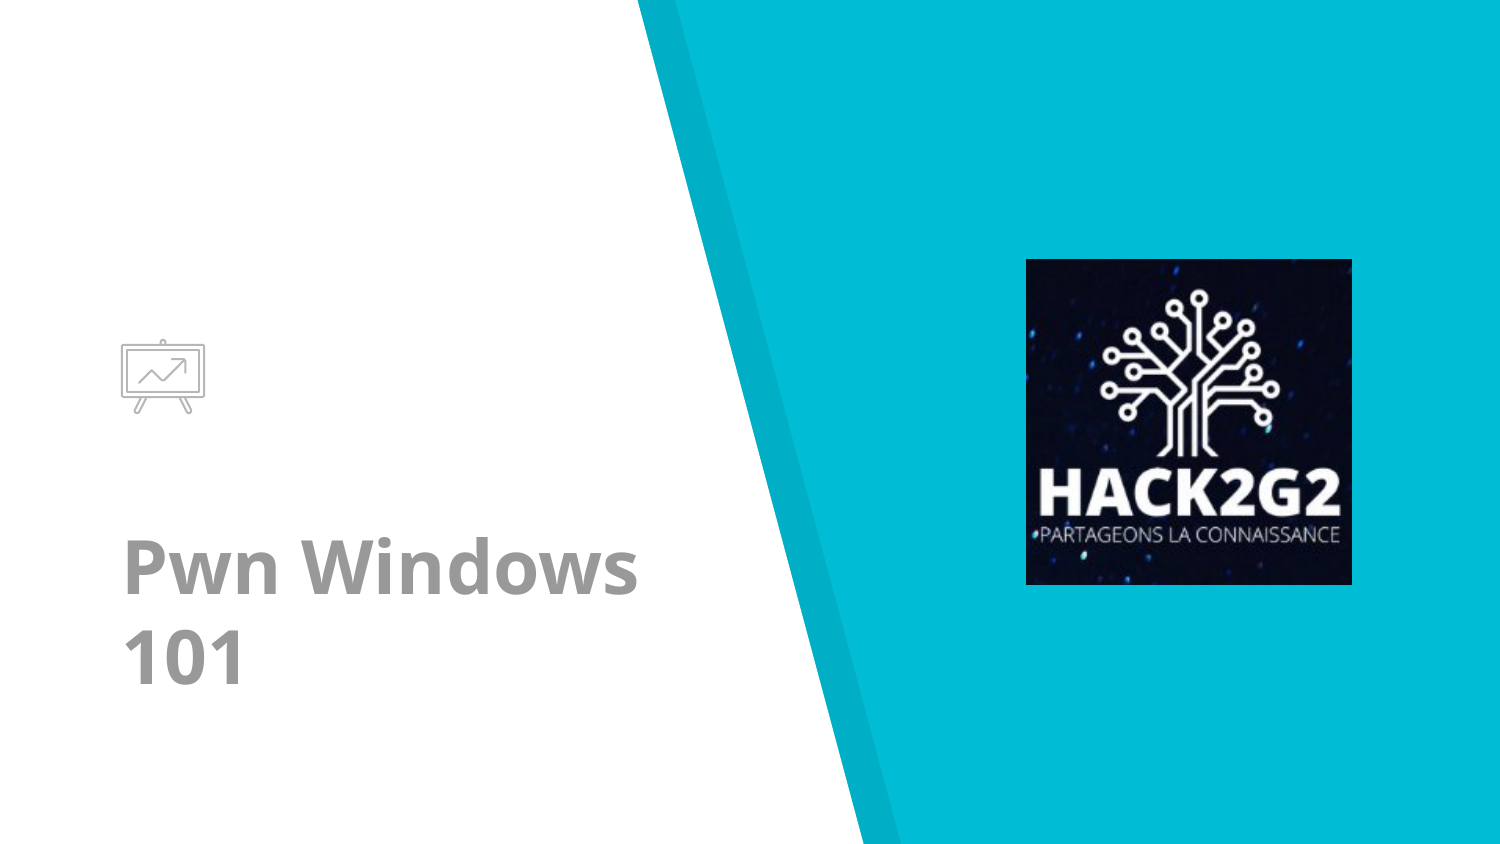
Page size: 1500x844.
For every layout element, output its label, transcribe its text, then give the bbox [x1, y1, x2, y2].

title Pwn Windows 101 [106, 520, 801, 715]
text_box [121, 339, 205, 414]
picture [1025, 259, 1352, 585]
